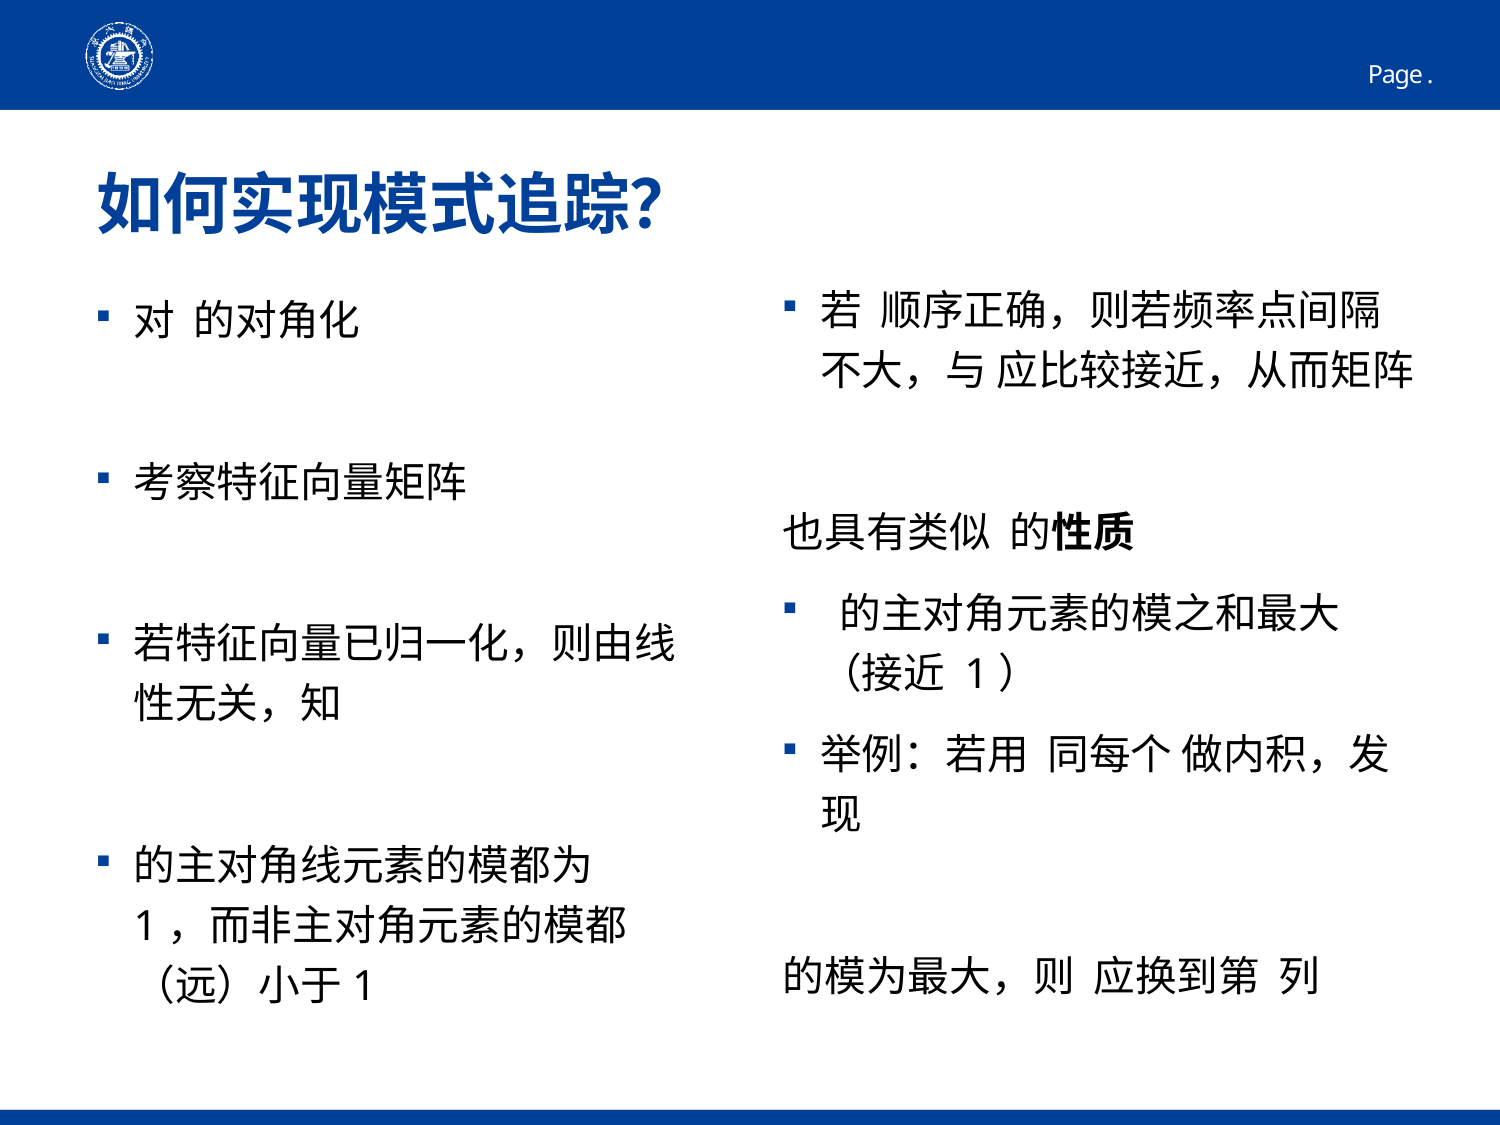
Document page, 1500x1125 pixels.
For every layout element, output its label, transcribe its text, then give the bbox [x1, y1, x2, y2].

title 如何实现模式追踪？ [81, 159, 1455, 254]
slide_number 18 [1426, 51, 1487, 97]
picture [81, 17, 157, 93]
